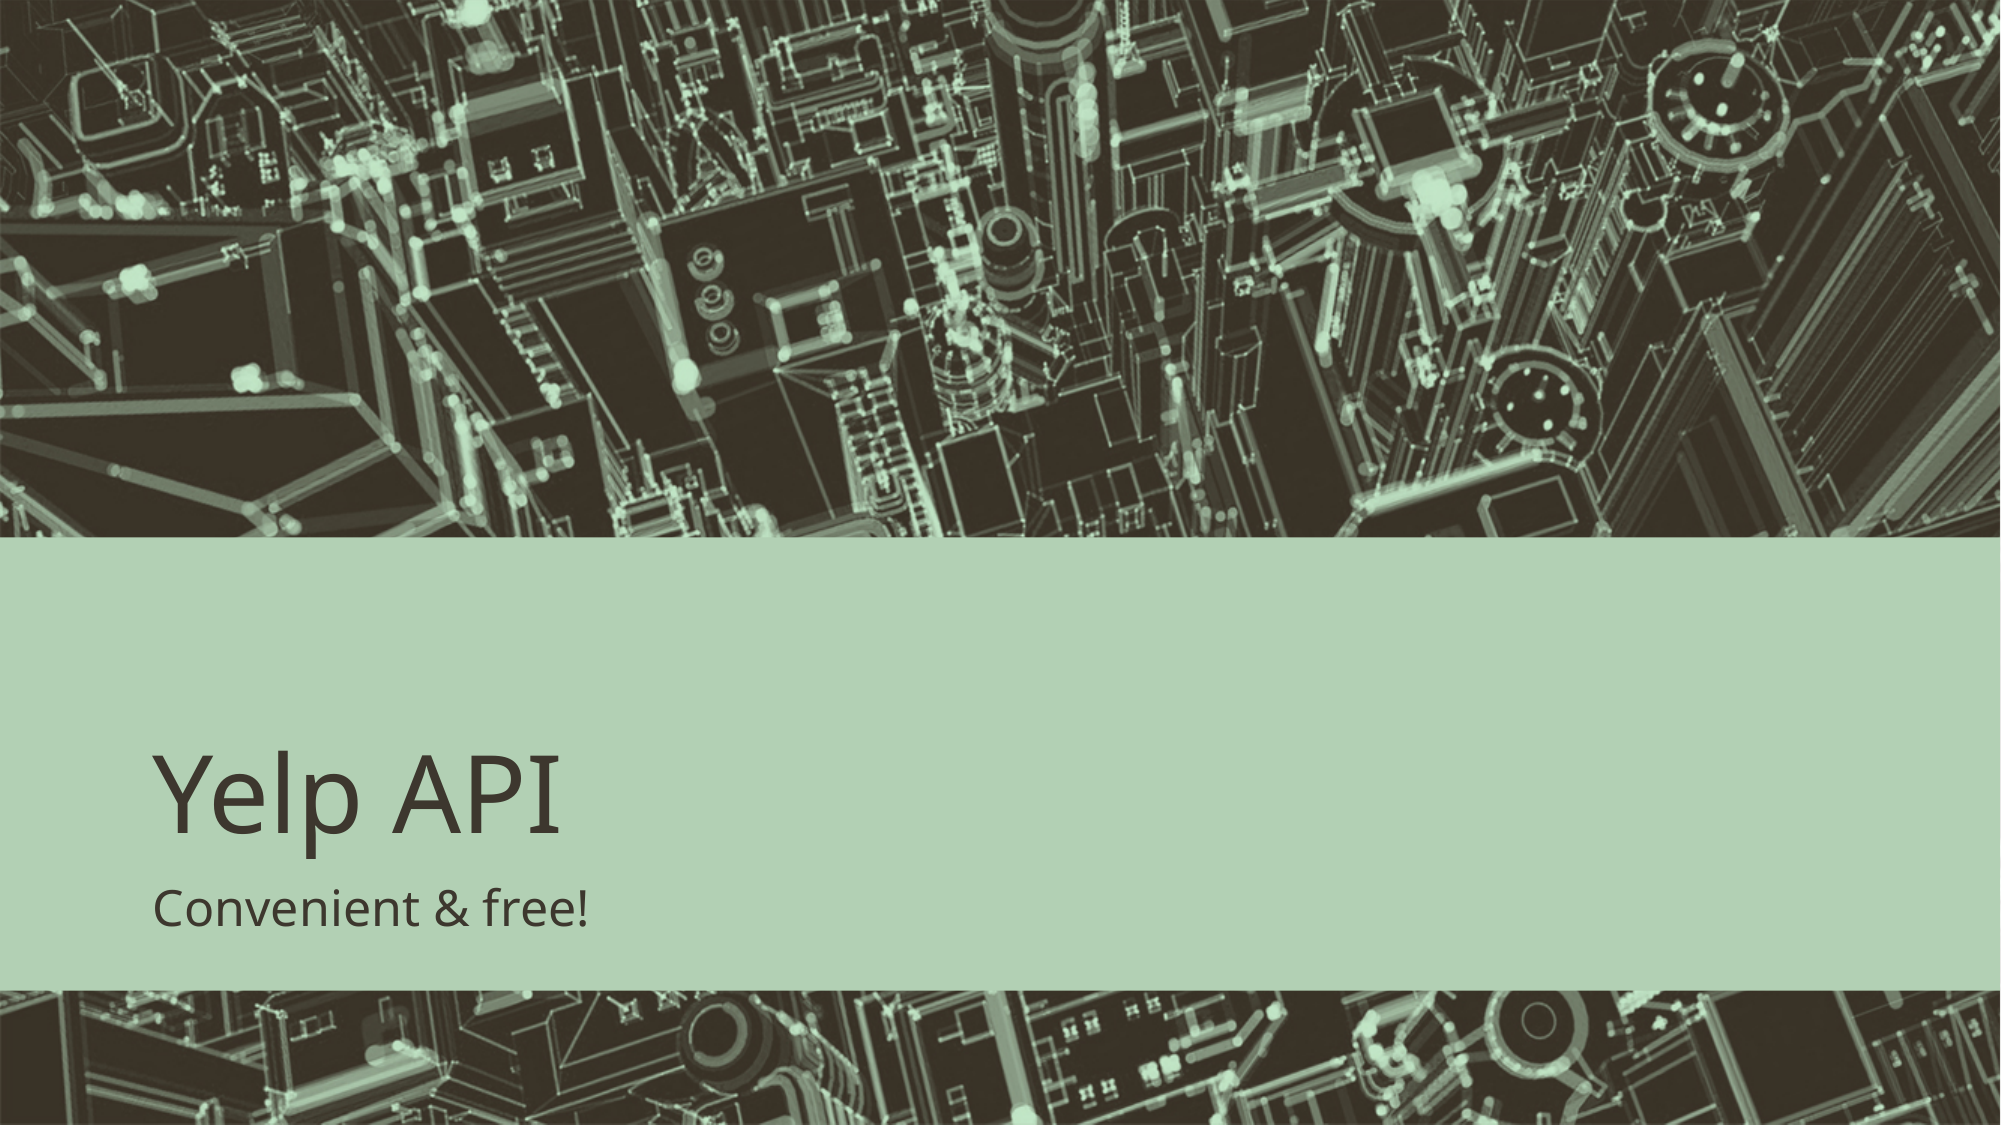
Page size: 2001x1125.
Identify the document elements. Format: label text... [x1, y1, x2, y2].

title Yelp API [138, 562, 1713, 865]
list Convenient & free! [138, 876, 1713, 954]
picture [0, 0, 2001, 1125]
